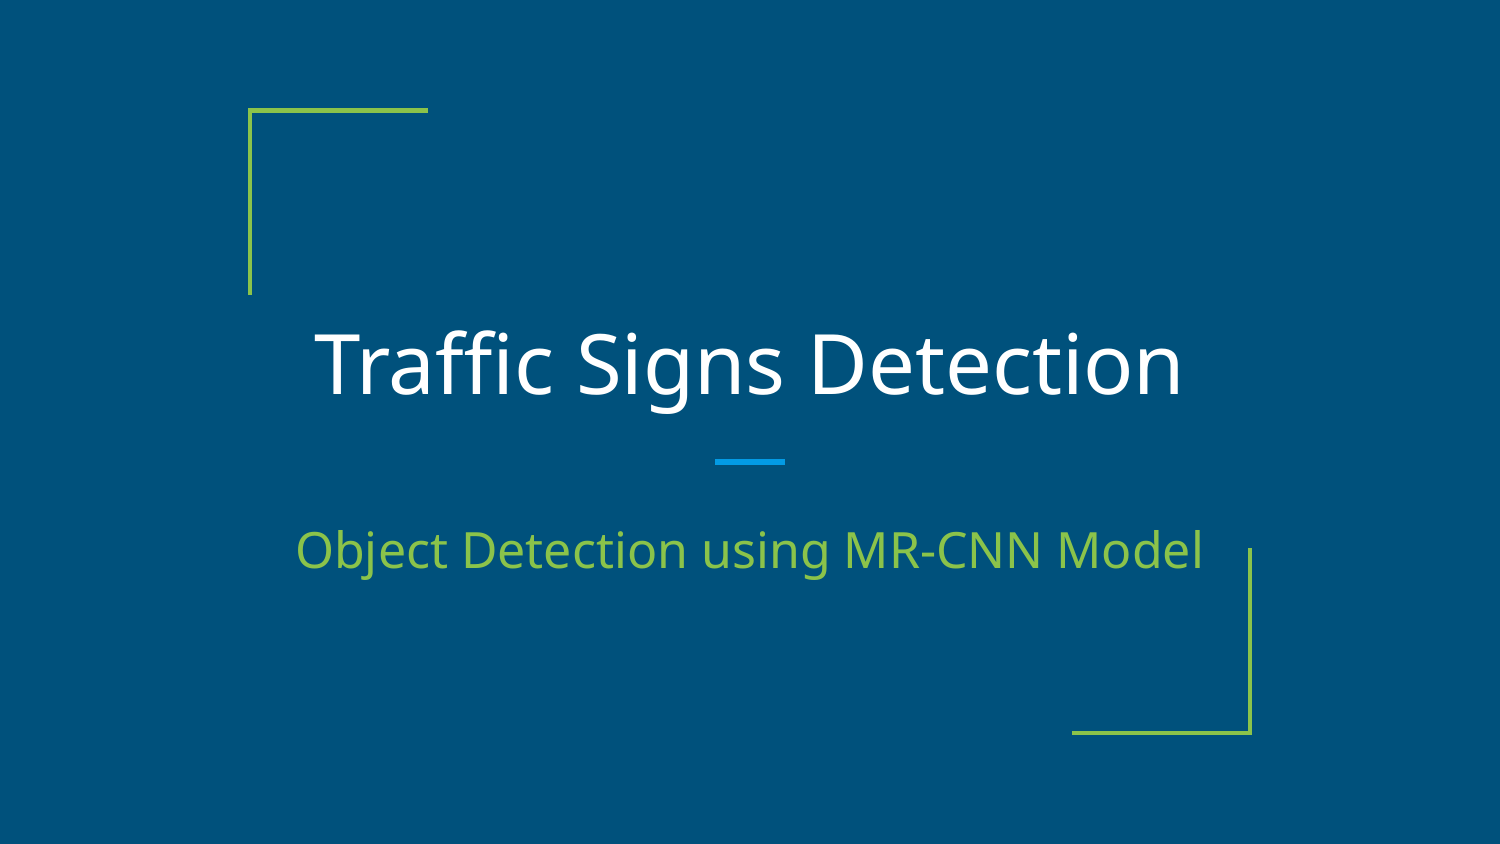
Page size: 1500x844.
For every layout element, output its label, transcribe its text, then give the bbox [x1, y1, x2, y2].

subtitle Object Detection using MR-CNN Model [275, 500, 1225, 650]
title Traffic Signs Detection [275, 195, 1225, 435]
